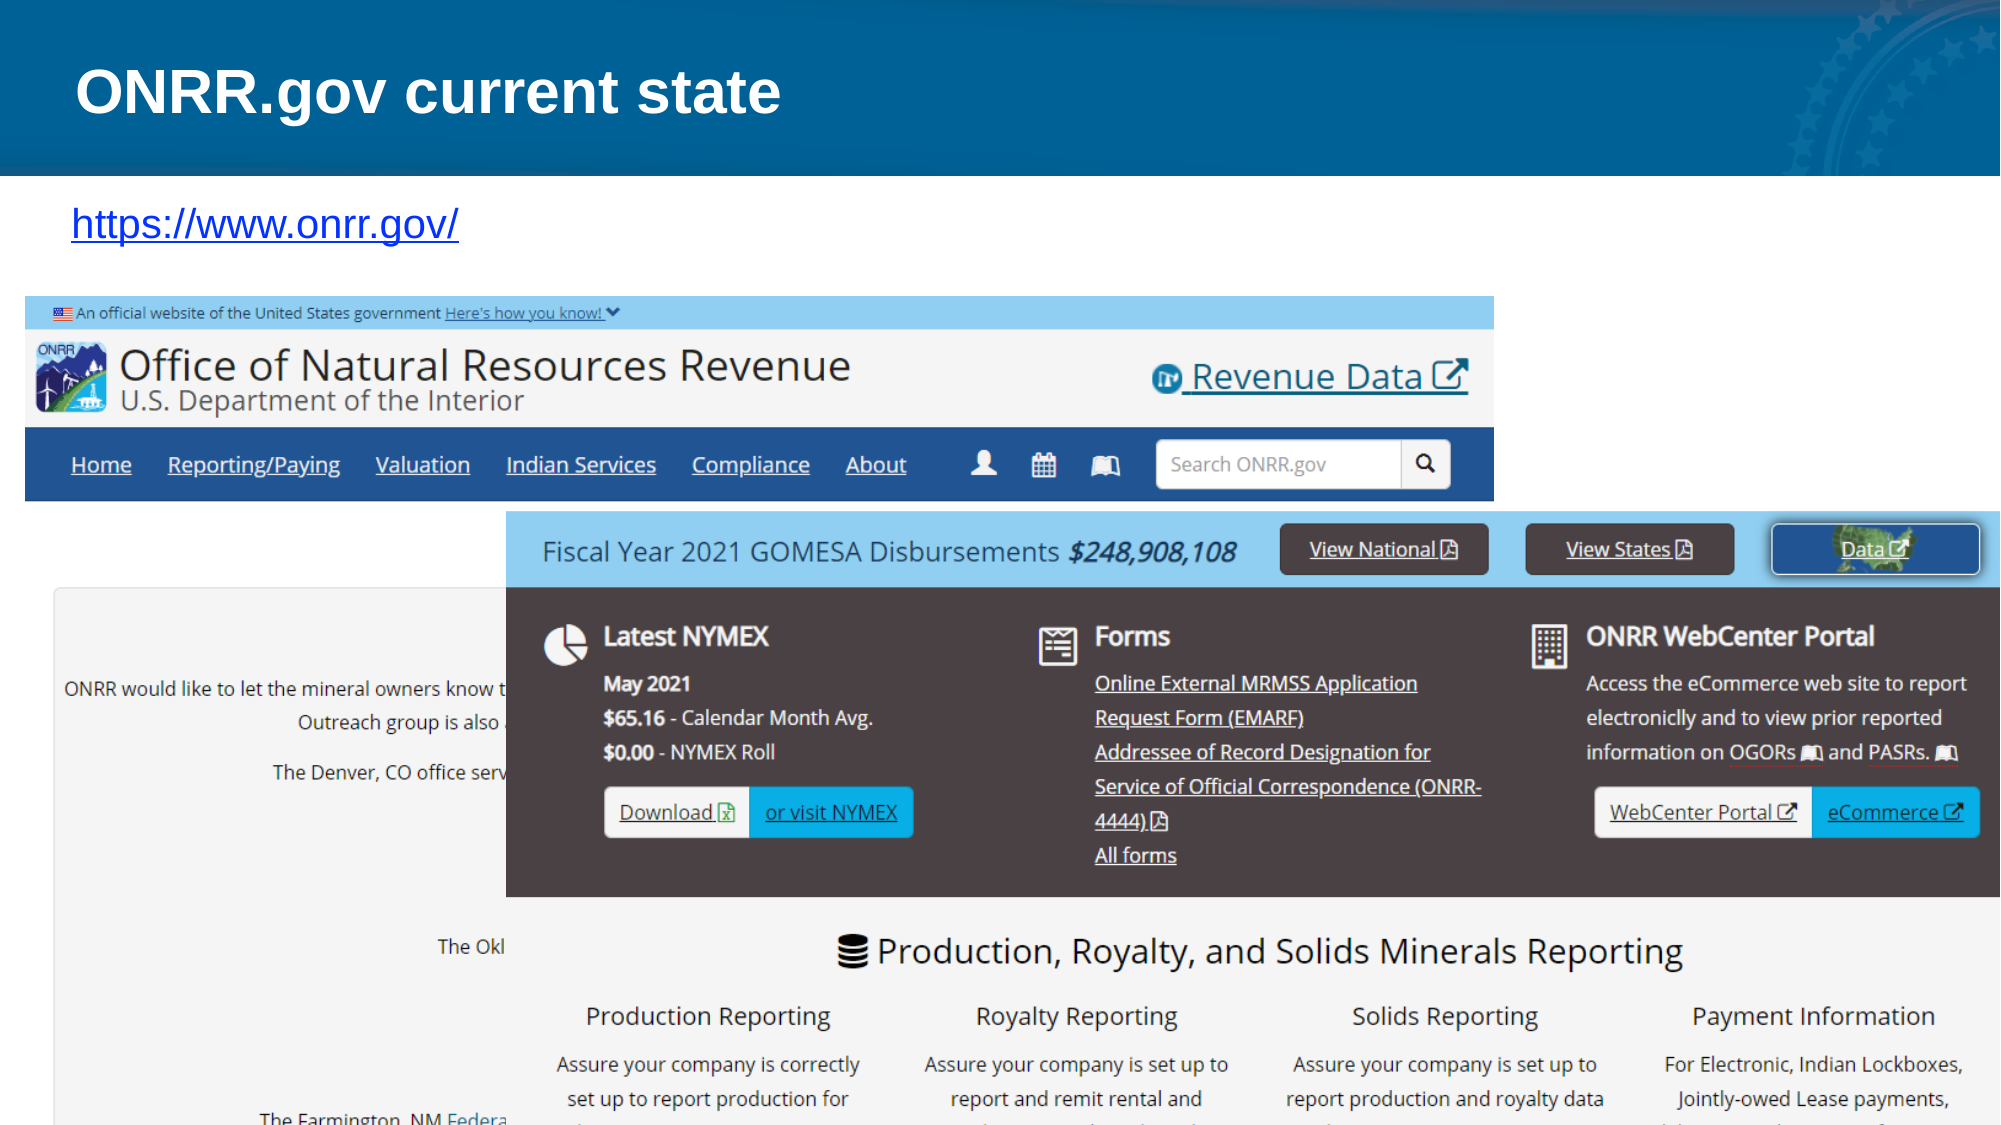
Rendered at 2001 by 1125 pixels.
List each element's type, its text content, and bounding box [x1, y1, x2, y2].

title ONRR.gov current state [75, 52, 1800, 128]
list https://www.onrr.gov/ [25, 189, 480, 295]
picture [0, 0, 2000, 176]
picture [0, 168, 666, 176]
picture [25, 295, 2000, 1125]
